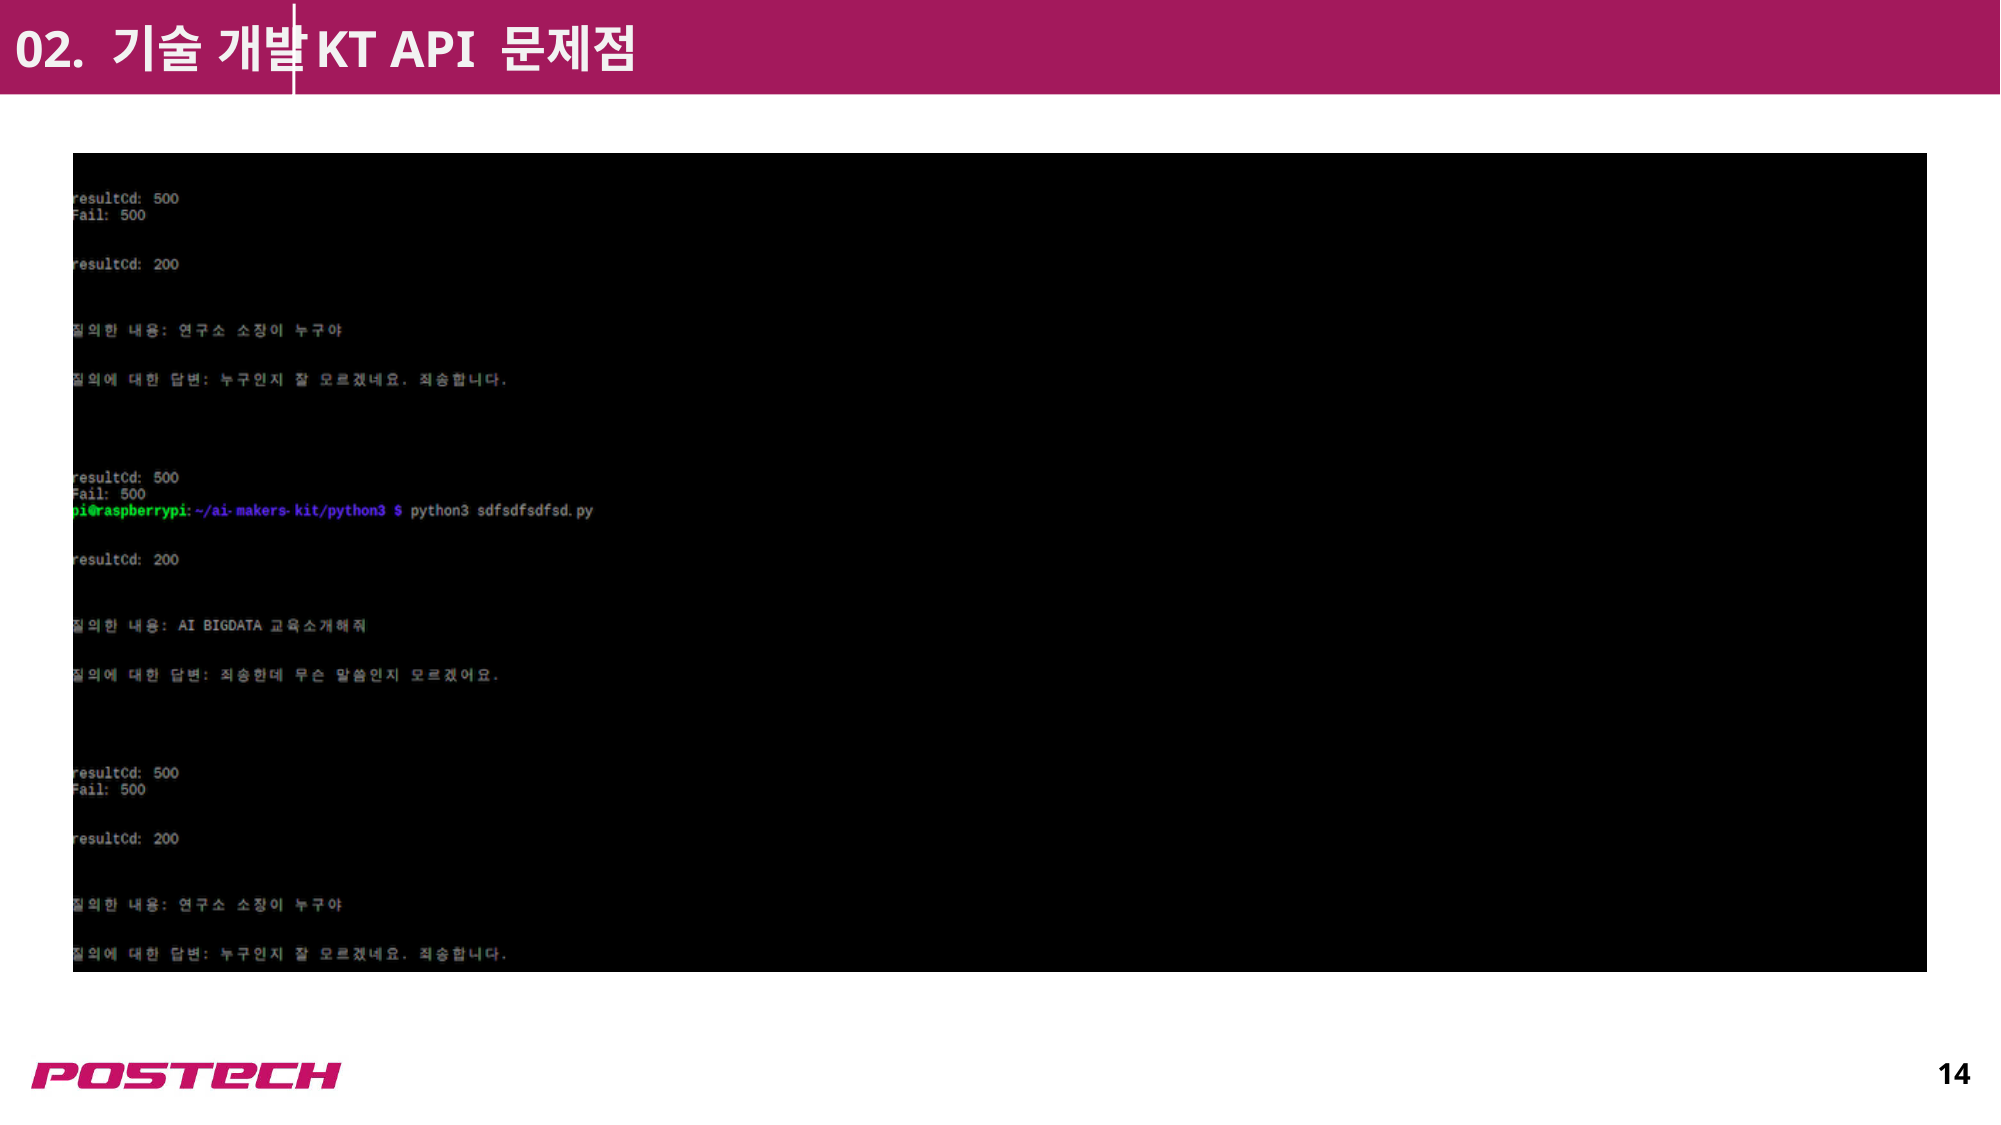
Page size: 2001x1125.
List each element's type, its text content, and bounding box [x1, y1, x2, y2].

picture [73, 153, 1927, 972]
slide_number 14 [1535, 1044, 1986, 1105]
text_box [0, 0, 2000, 99]
picture [0, 1024, 365, 1125]
